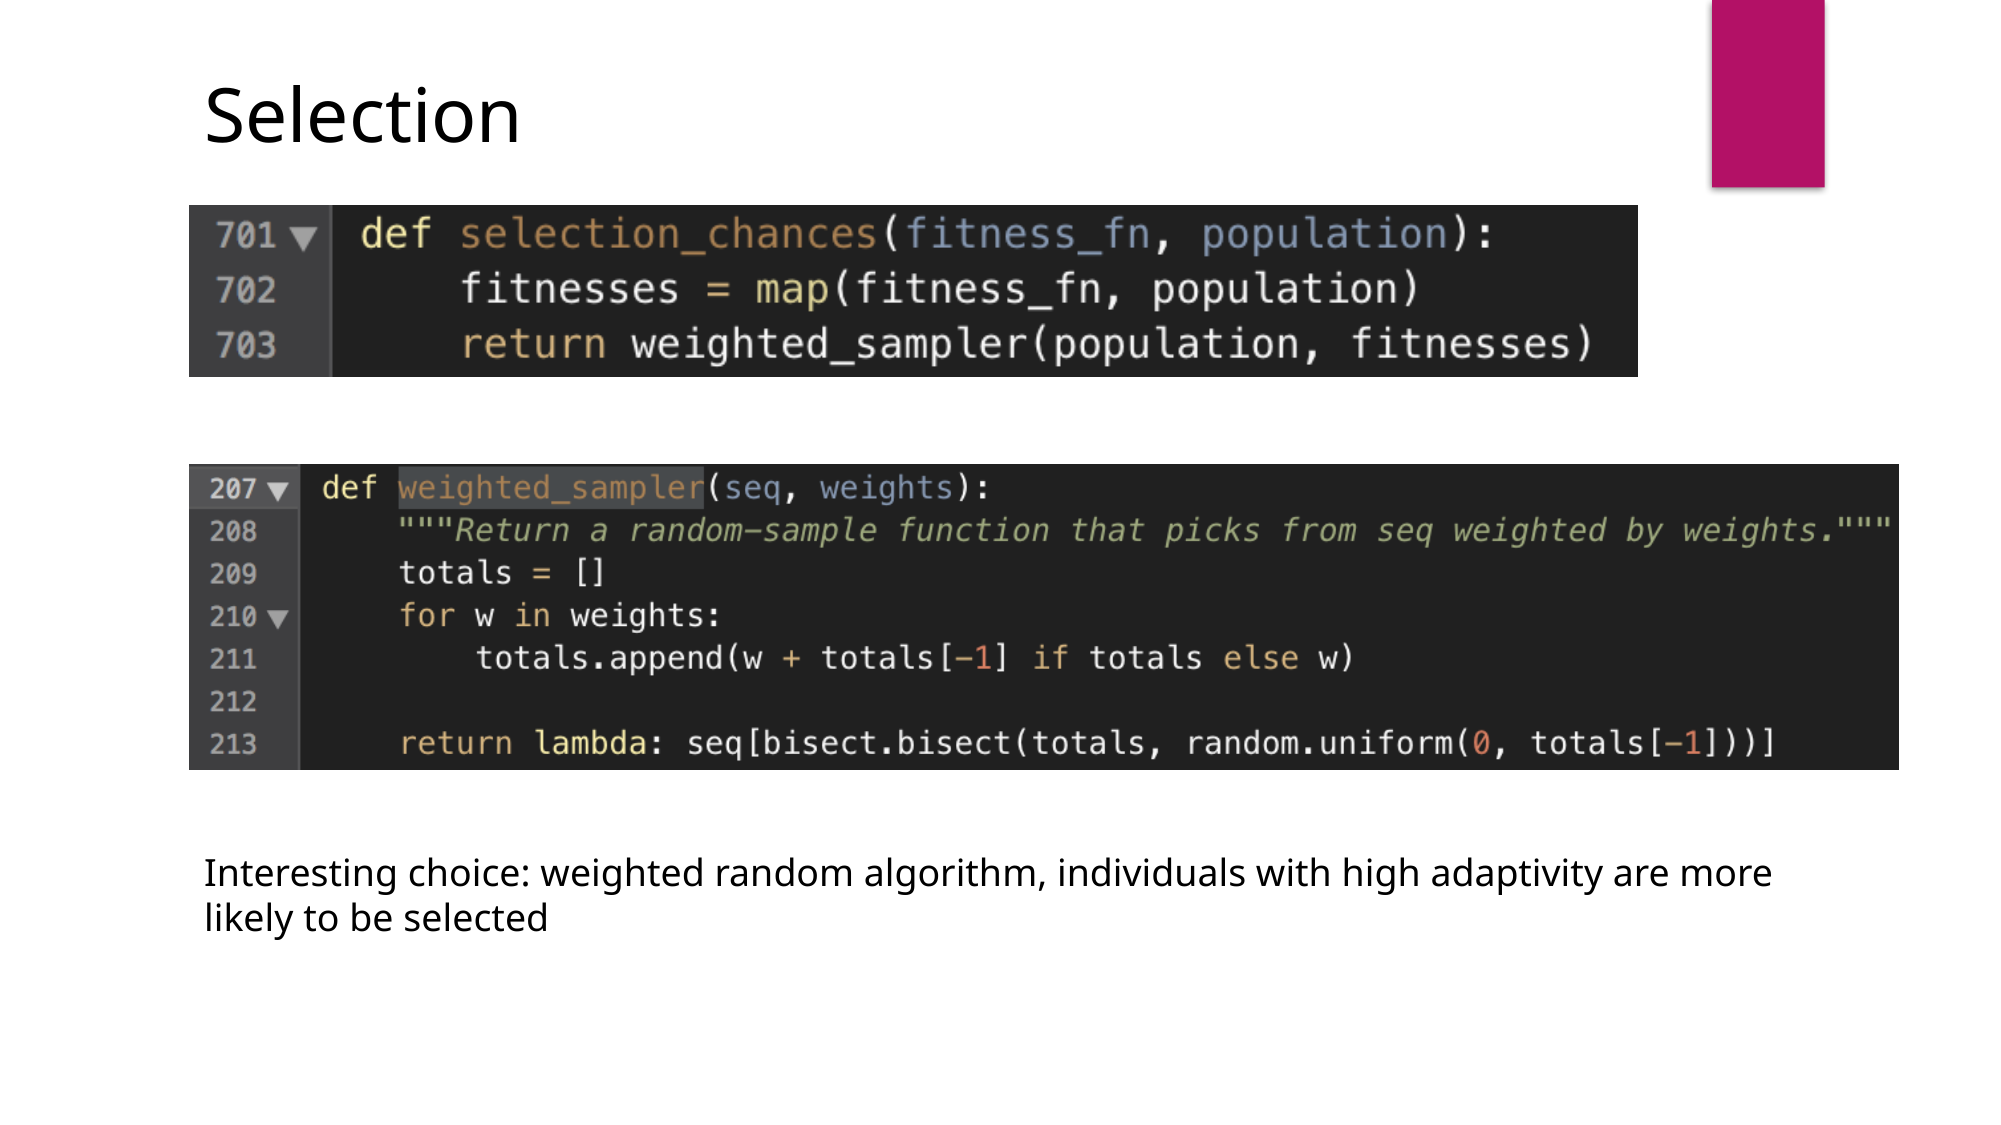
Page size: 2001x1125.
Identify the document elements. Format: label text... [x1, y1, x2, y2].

picture [189, 464, 1899, 770]
title Selection [189, 54, 1627, 171]
text_box Interesting choice: weighted random algorithm, individuals with high adaptivity are more likely to be selected [189, 841, 1824, 946]
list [189, 205, 1638, 377]
